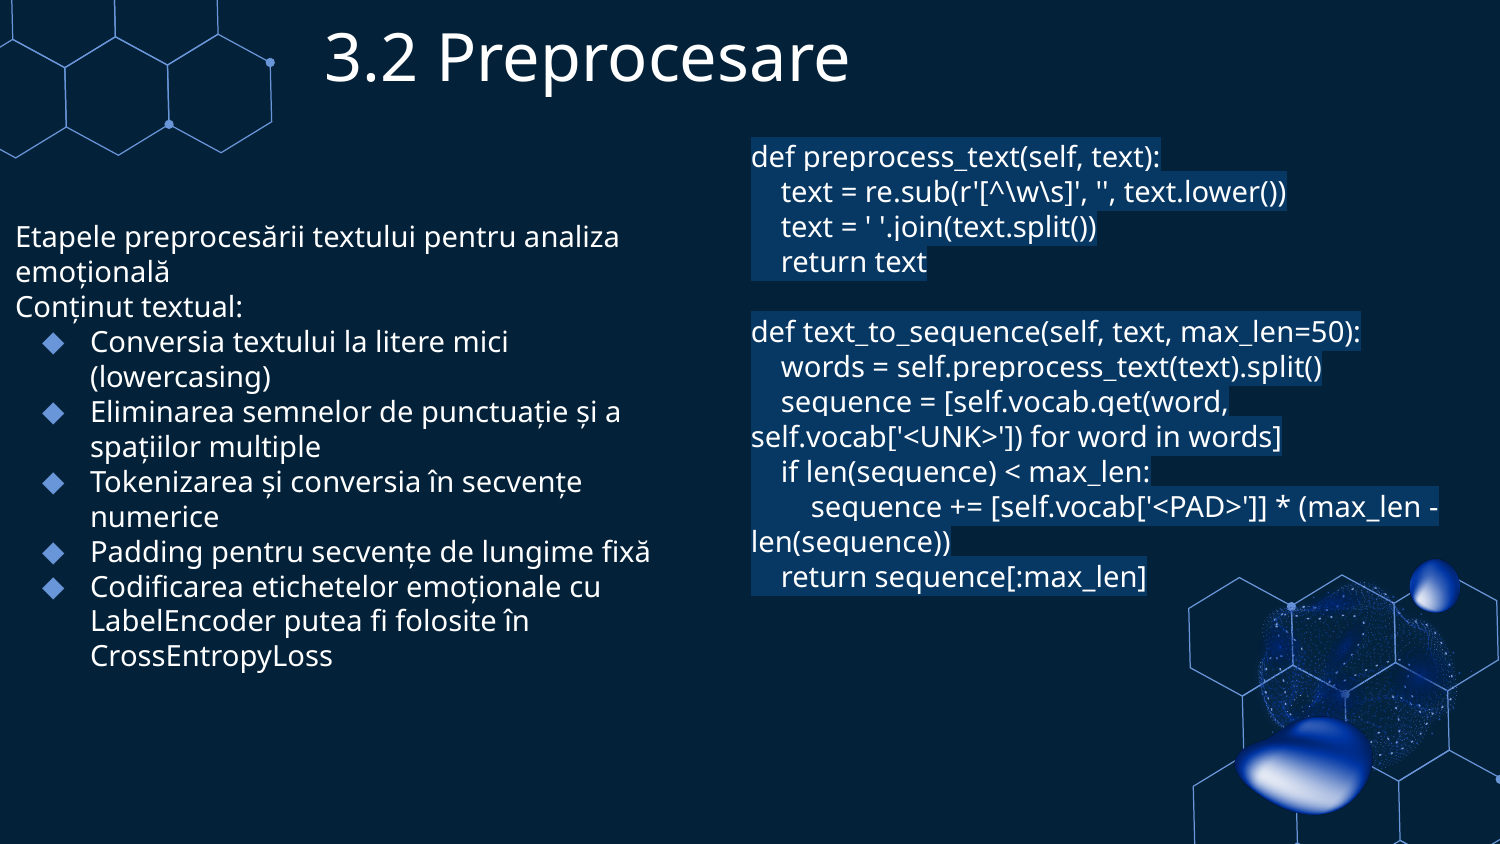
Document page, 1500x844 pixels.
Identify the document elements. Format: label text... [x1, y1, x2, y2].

title 3.2 Preprocesare [309, 15, 1042, 110]
text_box def preprocess_text(self, text): text = re.sub(r'[^\w\s]', '', text.lower()) text = ' '.join(text.split()) return text def text_to_sequence(self, text, max_len=50): words = self.preprocess_text(text).split() sequence = [self.vocab.get(word, self.vocab['<UNK>']) for word in words] if len(sequence) < max_len: sequence += [self.vocab['<PAD>']] * (max_len - len(sequence)) return sequence[:max_len] [735, 123, 1500, 720]
picture [1221, 558, 1475, 844]
subtitle Etapele preprocesării textului pentru analiza emoțională Conținut textual: Conversia textului la litere mici (lowercasing) Eliminarea semnelor de punctuație și a spațiilor multiple Tokenizarea și conversia în secvențe numerice Padding pentru secvențe de lungime fixă Codificarea etichetelor emoționale cu LabelEncoder putea fi folosite în CrossEntropyLoss [0, 203, 699, 800]
